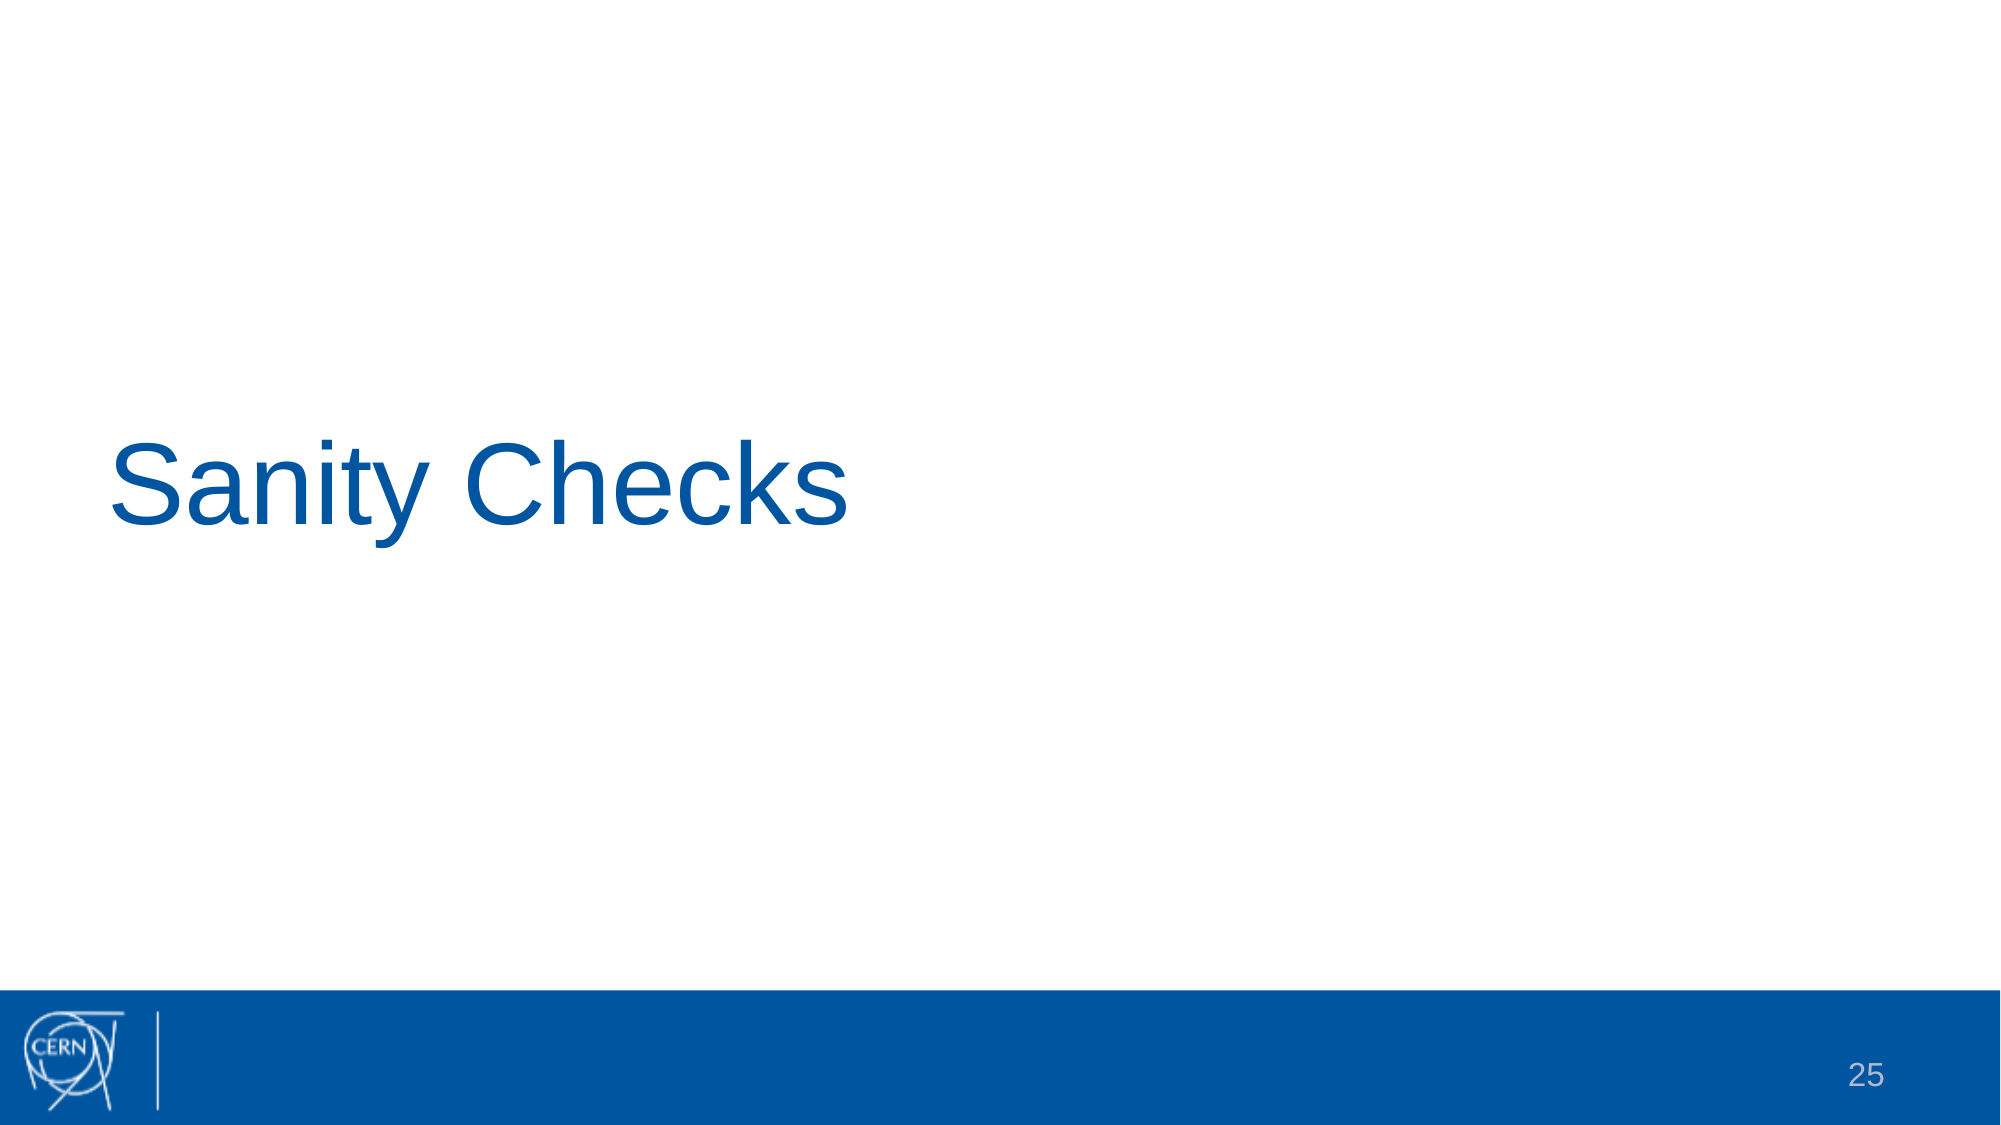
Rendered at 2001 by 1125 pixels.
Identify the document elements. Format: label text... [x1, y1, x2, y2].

slide_number 25 [1790, 1042, 1900, 1103]
title Sanity Checks [99, 401, 1900, 556]
